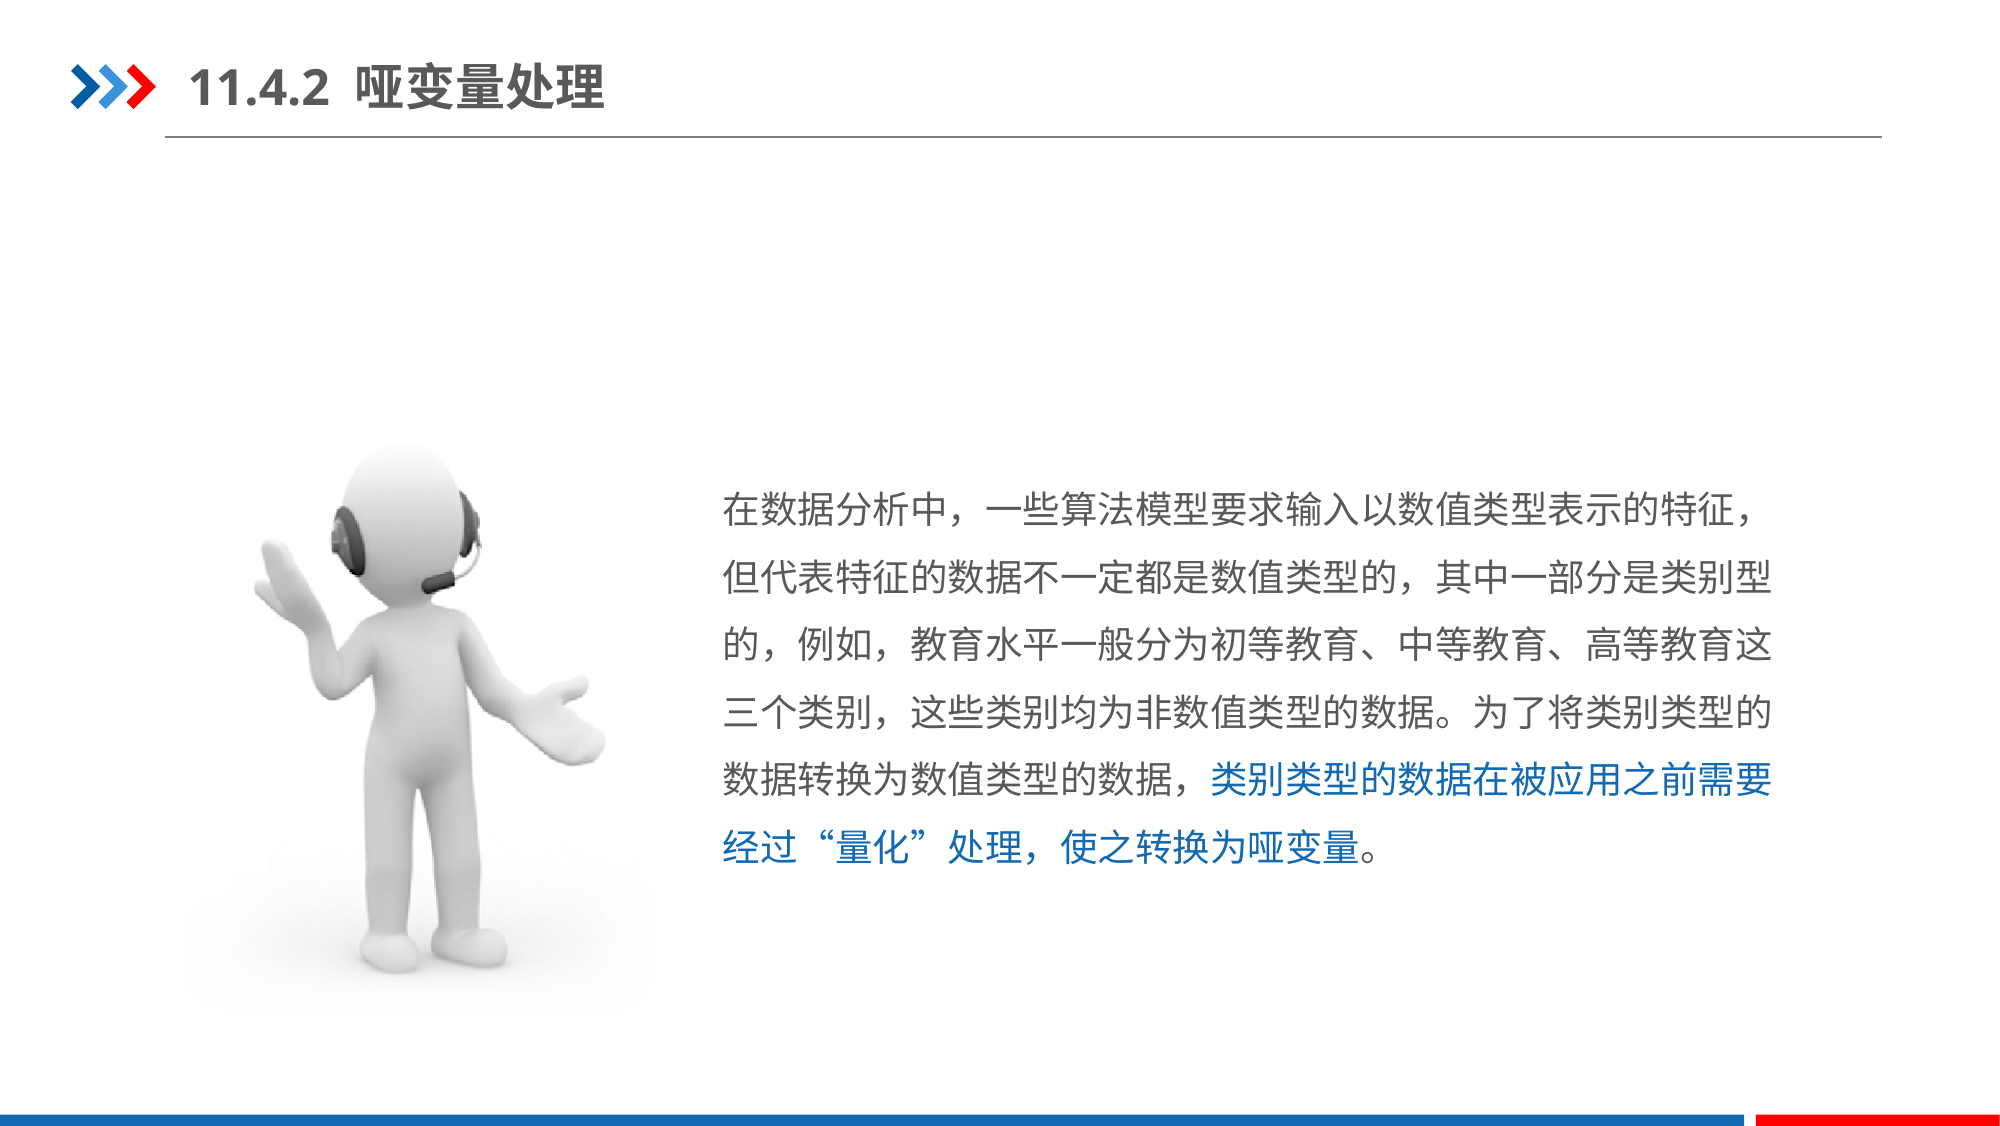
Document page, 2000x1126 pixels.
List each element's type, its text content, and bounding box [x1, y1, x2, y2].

text_box 在数据分析中，一些算法模型要求输入以数值类型表示的特征，但代表特征的数据不一定都是数值类型的，其中一部分是类别型的，例如，教育水平一般分为初等教育、中等教育、高等教育这三个类别，这些类别均为非数值类型的数据。为了将类别类型的数据转换为数值类型的数据，类别类型的数据在被应用之前需要经过“量化”处理，使之转换为哑变量。 [743, 456, 1804, 876]
text_box 11.4.2 哑变量处理 [187, 43, 870, 127]
picture [96, 216, 739, 1059]
